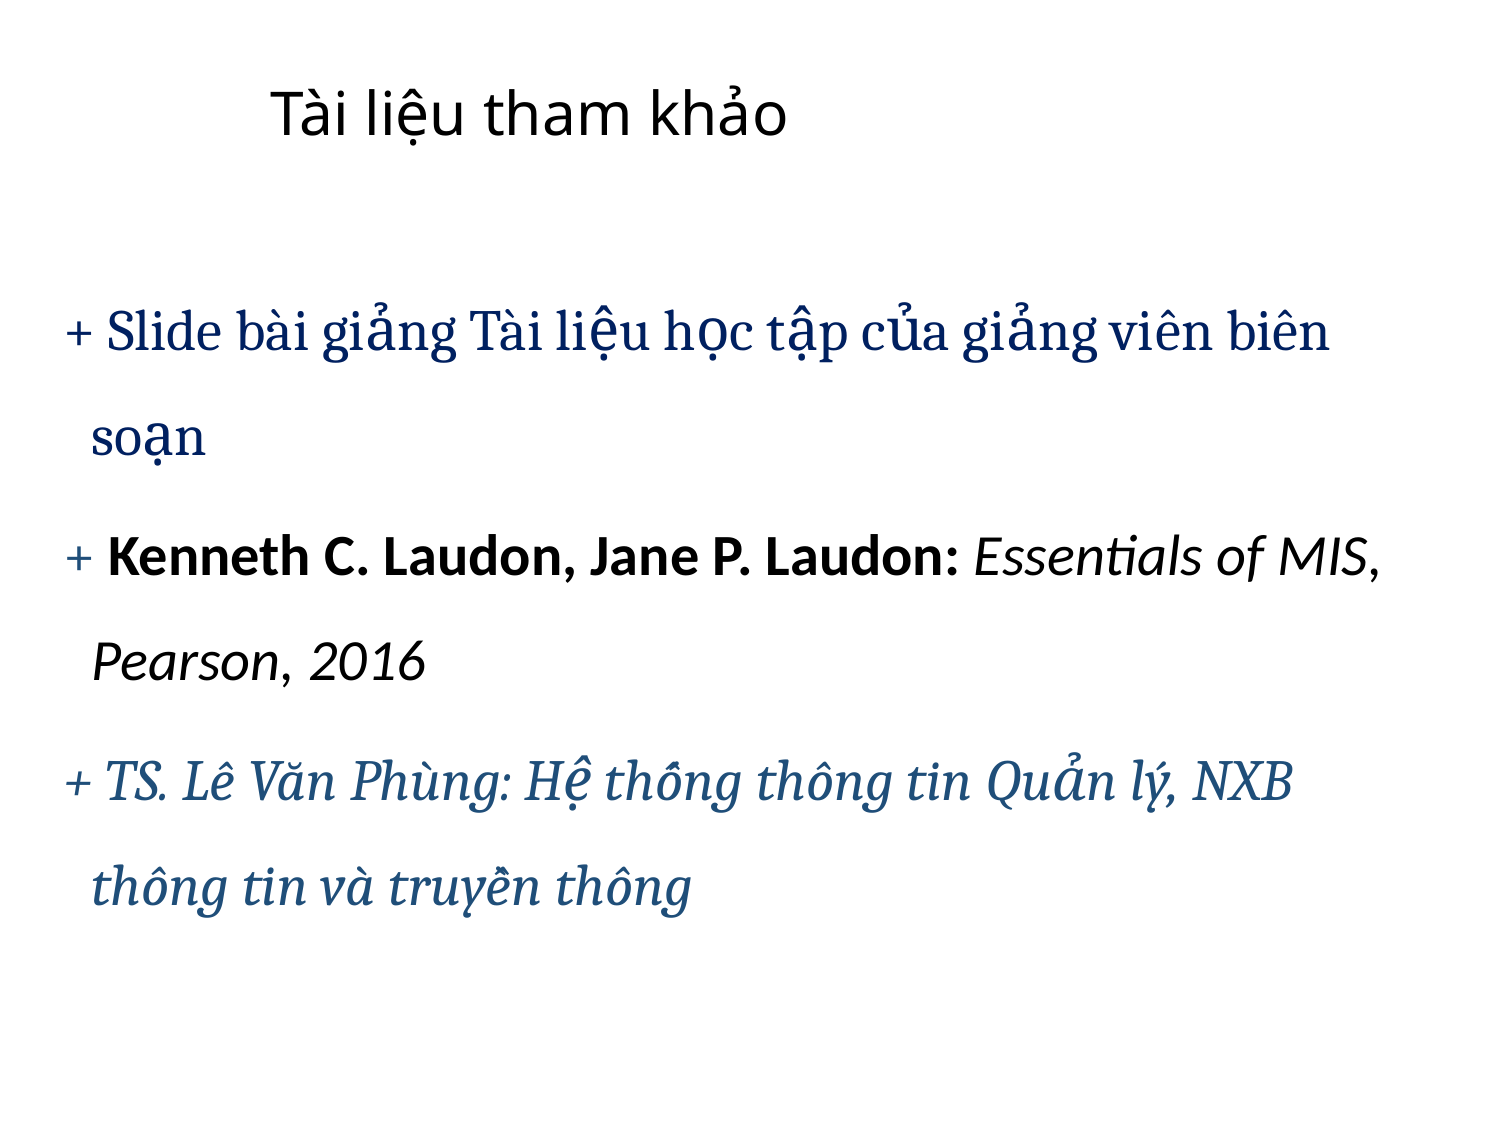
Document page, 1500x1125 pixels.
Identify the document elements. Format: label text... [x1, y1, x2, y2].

list + Slide bài giảng Tài liệu học tập của giảng viên biên soạn + Kenneth C. Laudon, Jane P. Laudon: Essentials of MIS, Pearson, 2016 + TS. Lê Văn Phùng: Hệ thống thông tin Quản lý, NXB thông tin và truyền thông [48, 249, 1446, 957]
title Tài liệu tham khảo [255, 75, 1239, 156]
